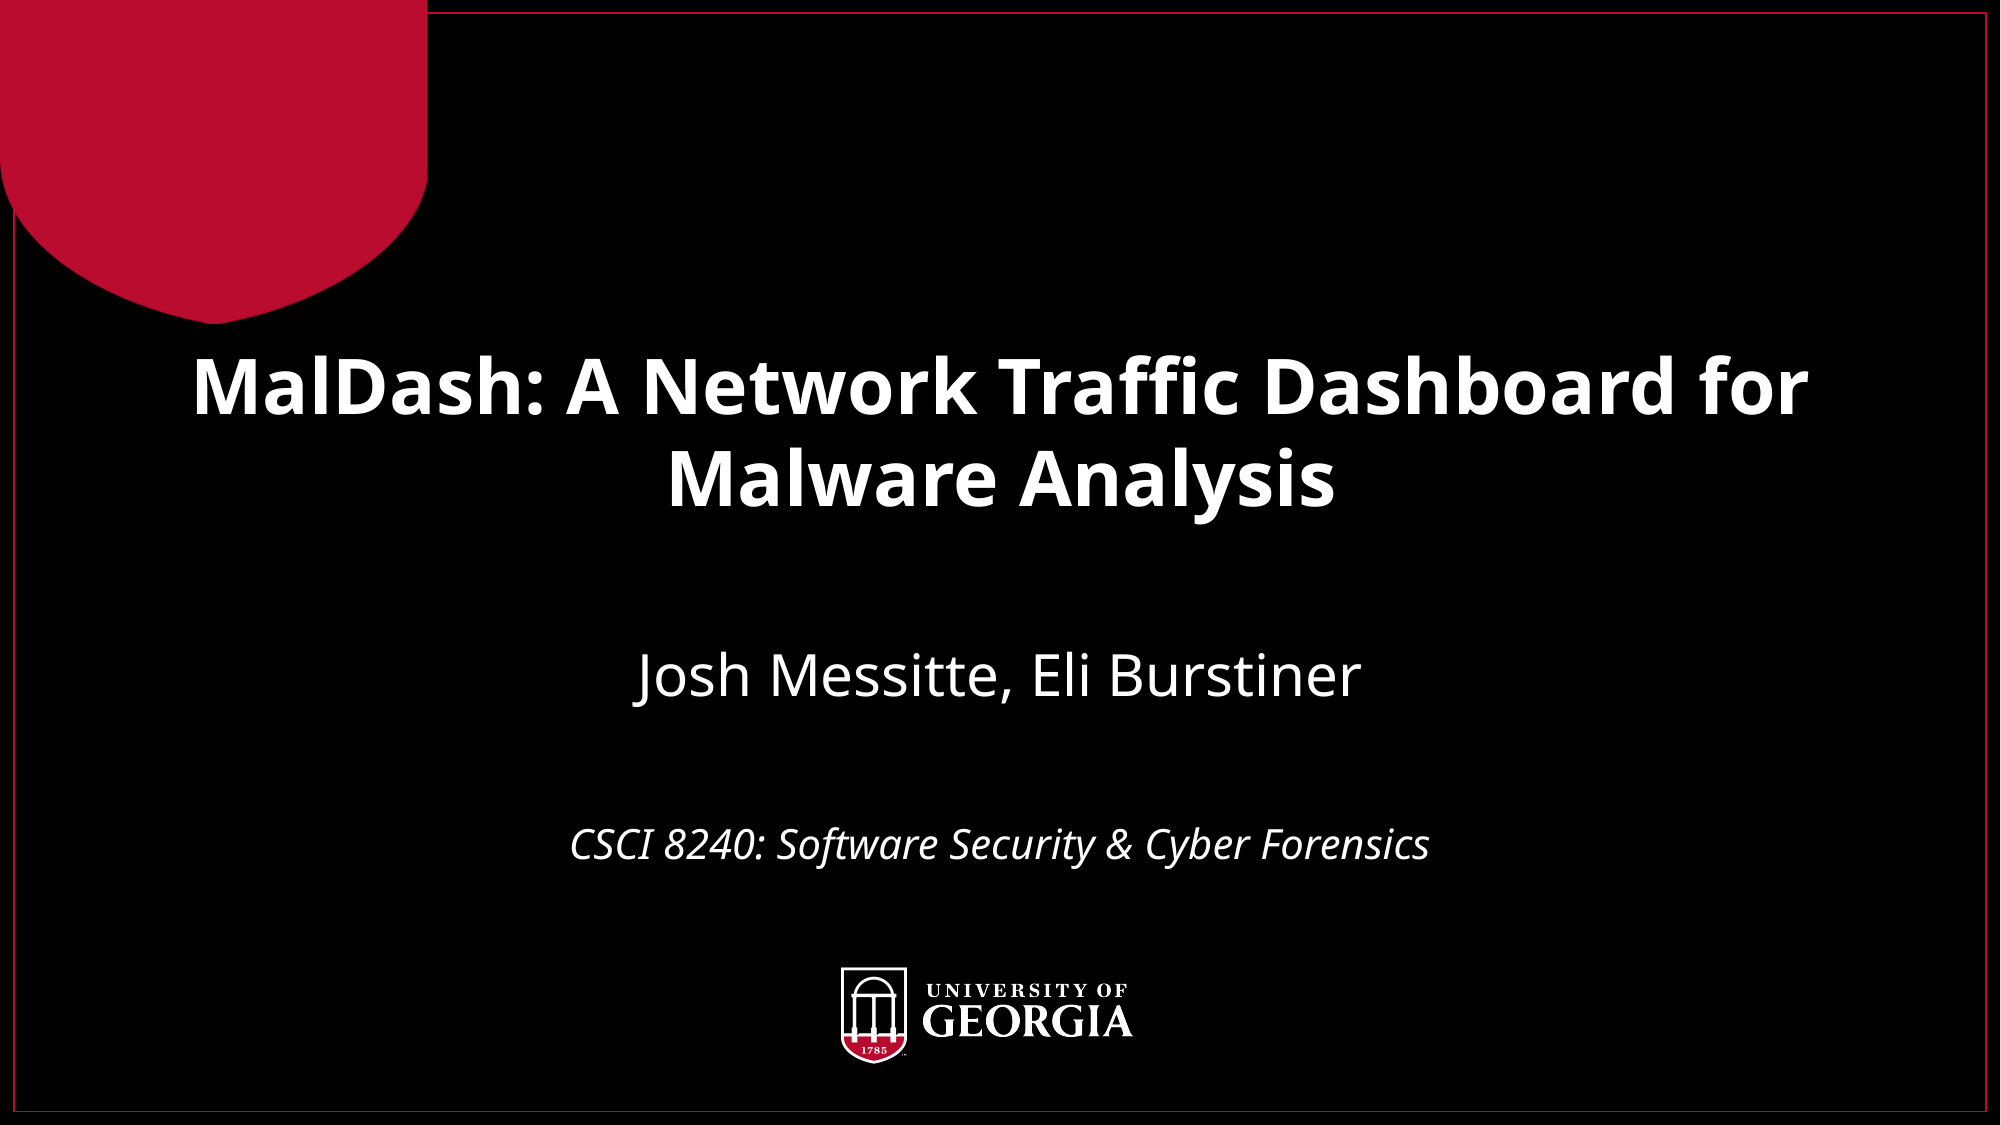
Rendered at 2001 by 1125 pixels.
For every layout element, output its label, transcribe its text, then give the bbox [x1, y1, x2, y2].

text_box CSCI 8240: Software Security & Cyber Forensics [197, 809, 1803, 882]
picture [802, 947, 1198, 1078]
list MalDash: A Network Traffic Dashboard for Malware Analysis [32, 329, 1970, 532]
list Josh Messitte, Eli Burstiner [197, 631, 1803, 727]
